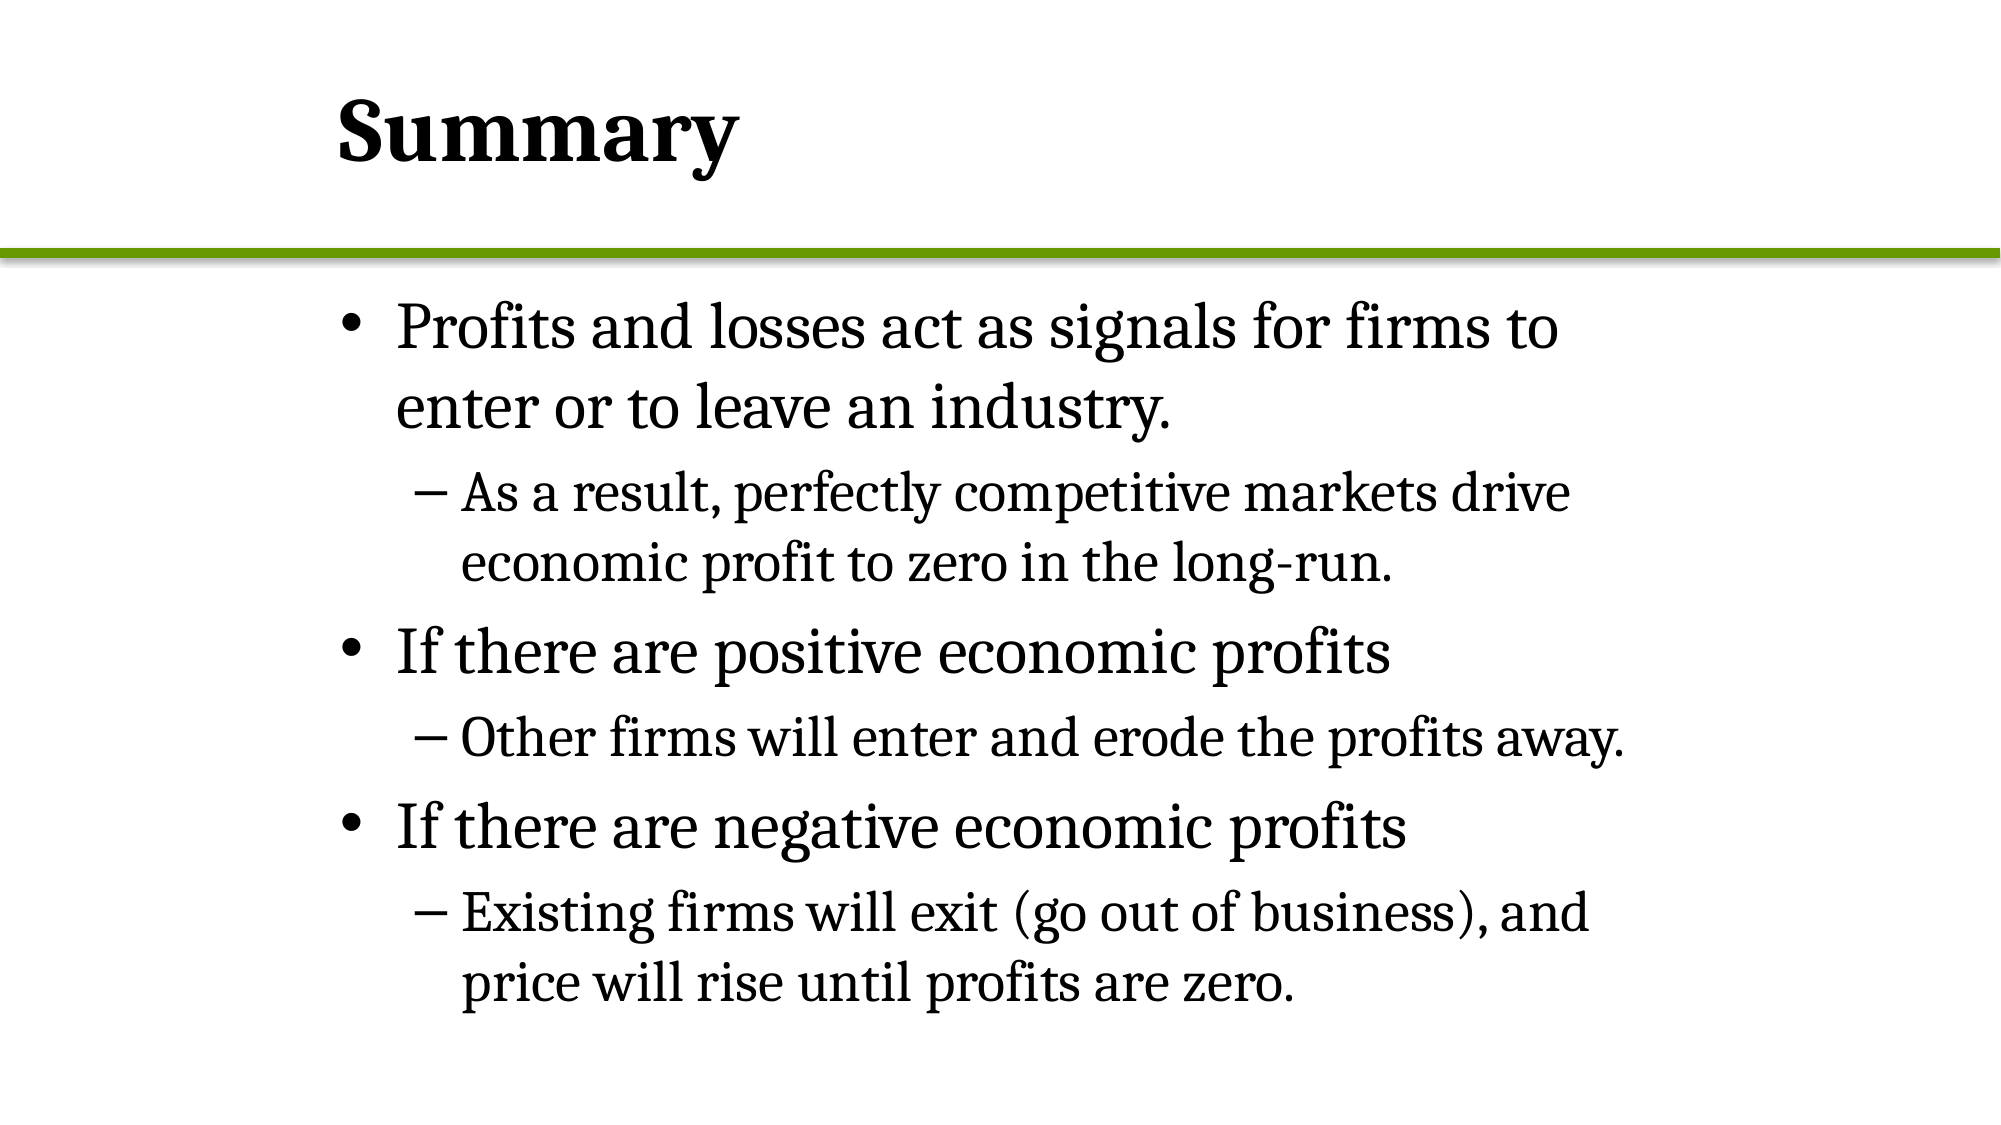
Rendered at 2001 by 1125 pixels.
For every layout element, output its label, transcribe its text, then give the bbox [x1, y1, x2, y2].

title Summary [324, 0, 1675, 251]
list Profits and losses act as signals for firms to enter or to leave an industry. As a result, perfectly competitive markets drive economic profit to zero in the long-run. If there are positive economic profits Other firms will enter and erode the profits away. If there are negative economic profits Existing firms will exit (go out of business), and price will rise until profits are zero. [324, 273, 1675, 1100]
